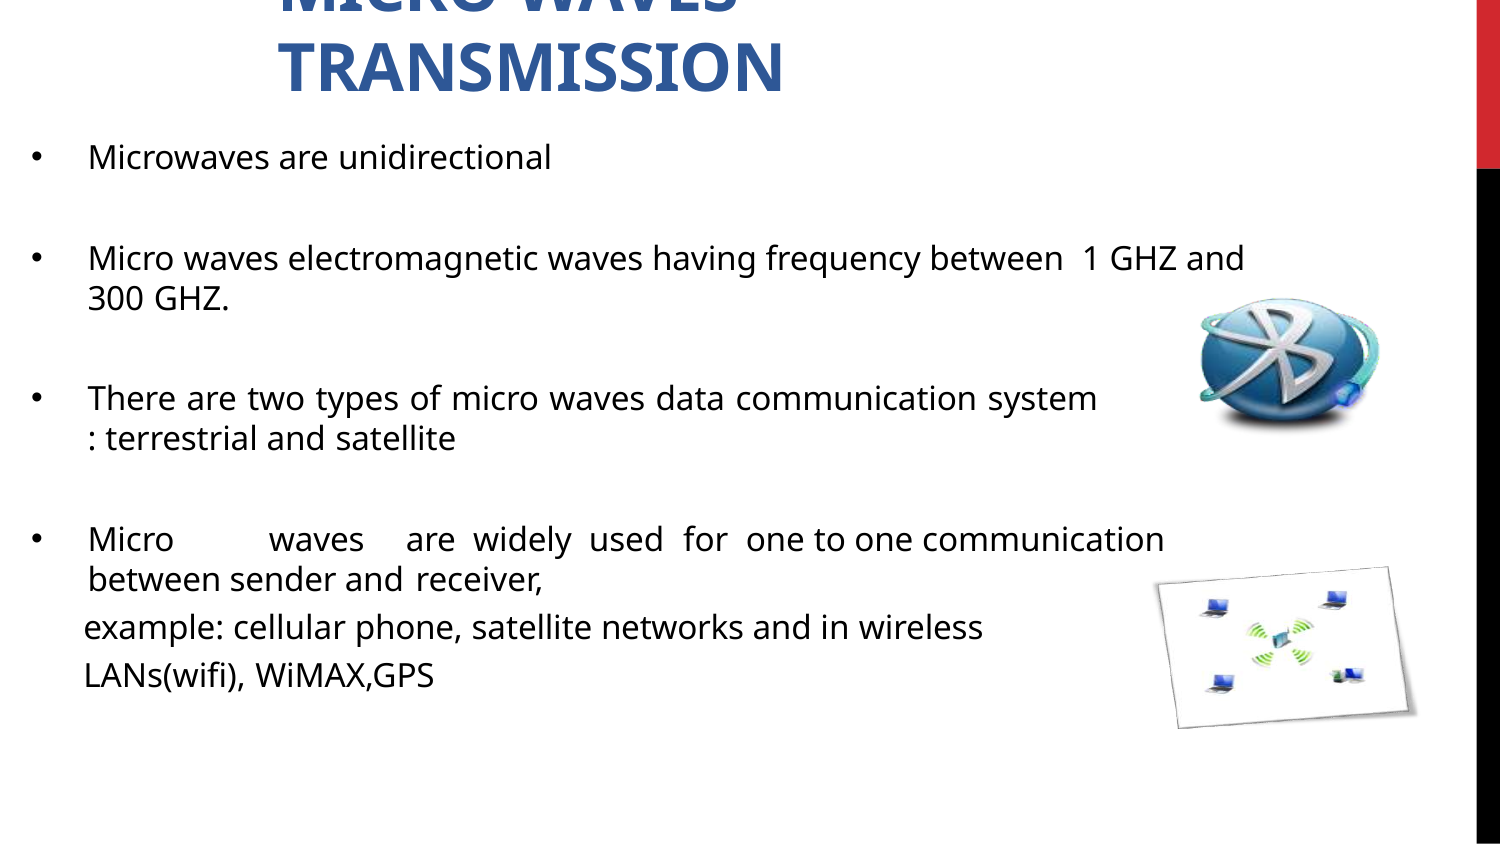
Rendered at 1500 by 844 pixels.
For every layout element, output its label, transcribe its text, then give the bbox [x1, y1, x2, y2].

title Micro waves Transmission [275, 0, 1225, 105]
text_box [1179, 284, 1392, 444]
text_box [1147, 559, 1423, 739]
text_box Microwaves are unidirectional Micro waves electromagnetic waves having frequency between 1 GHZ and 300 GHZ. There are two types of micro waves data communication system : terrestrial and satellite Micro waves are widely used for one to one communication between sender and receiver, example: cellular phone, satellite networks and in wireless LANs(wifi), WiMAX,GPS [29, 134, 1279, 694]
